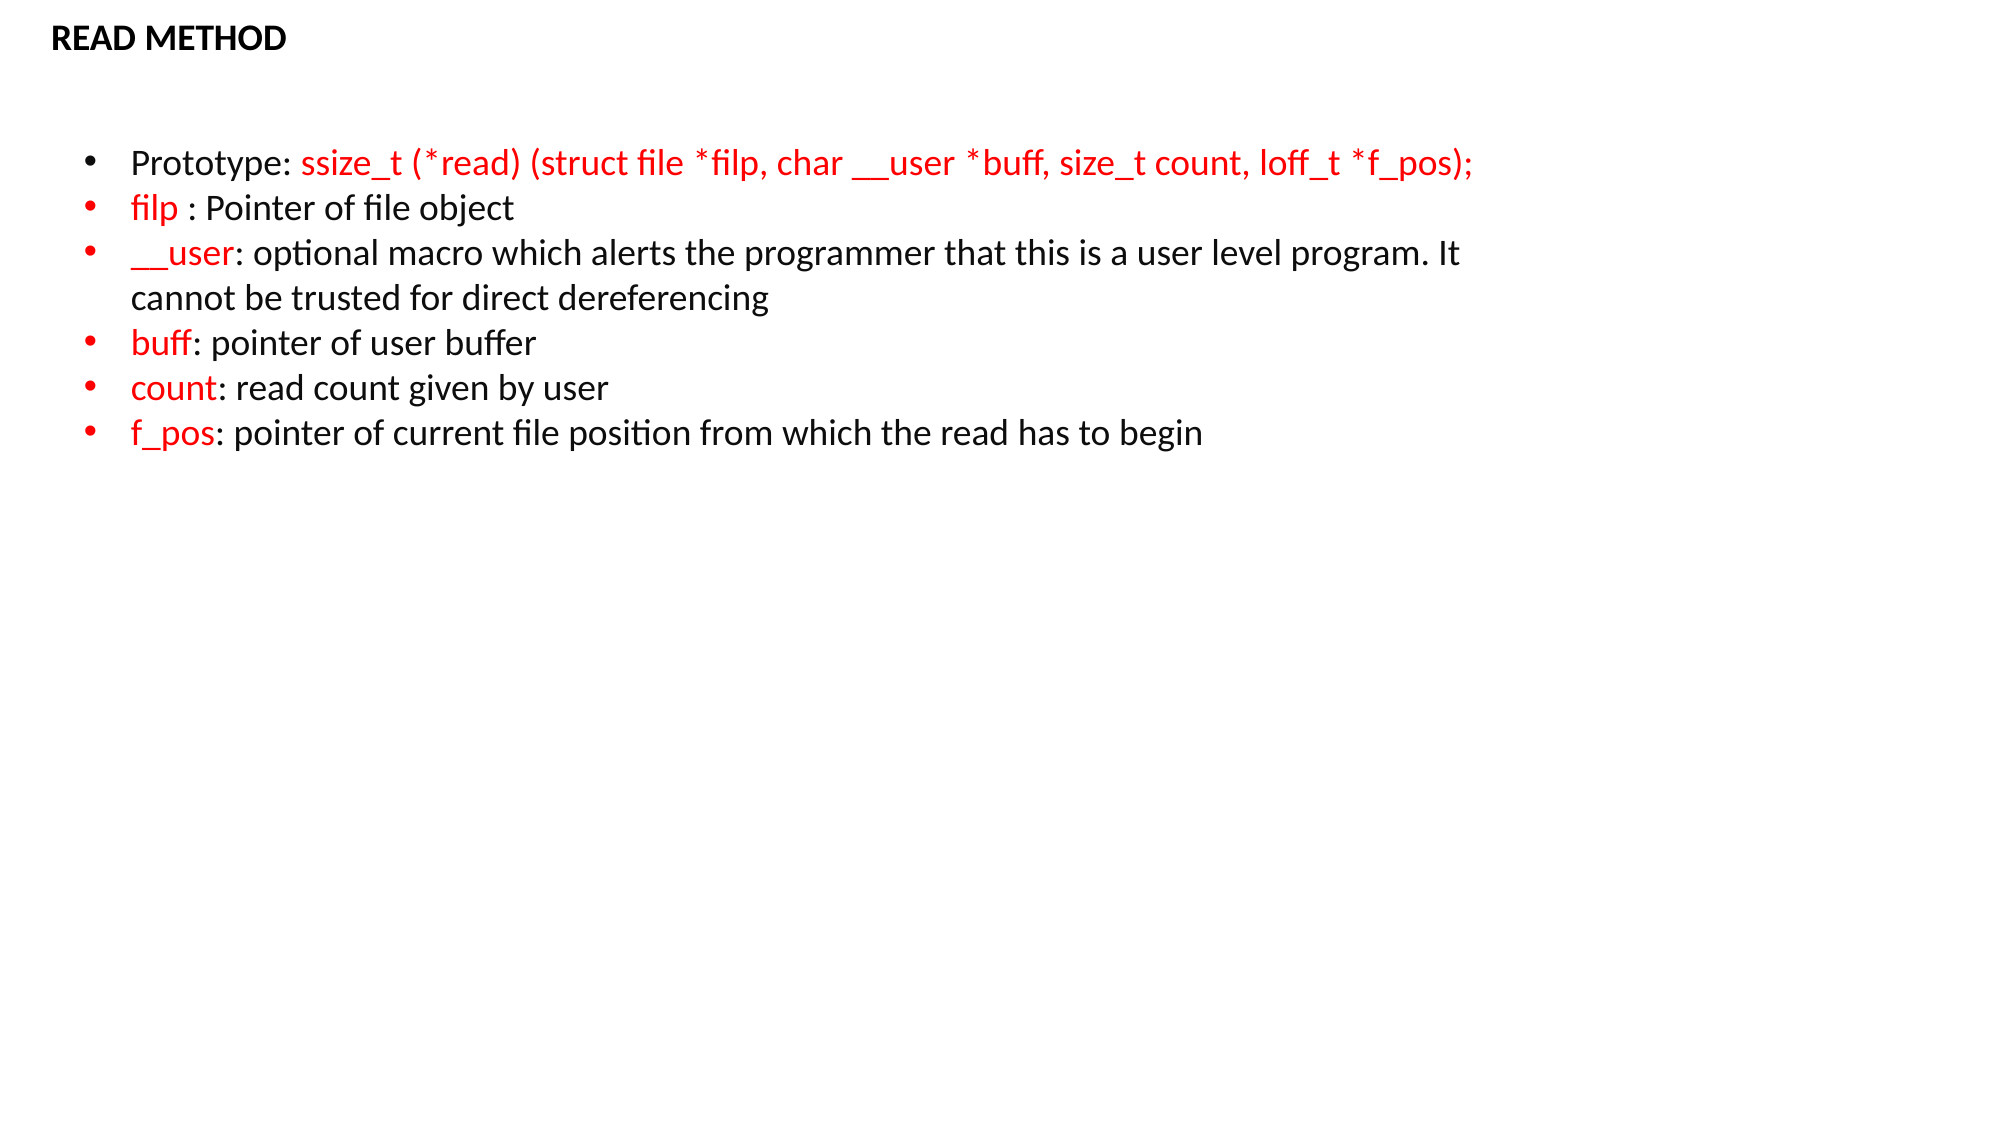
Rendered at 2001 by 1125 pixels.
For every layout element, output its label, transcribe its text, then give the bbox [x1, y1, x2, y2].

text_box Prototype: ssize_t (*read) (struct file *filp, char __user *buff, size_t count, loff_t *f_pos); filp : Pointer of file object __user: optional macro which alerts the programmer that this is a user level program. It cannot be trusted for direct dereferencing buff: pointer of user buffer count: read count given by user f_pos: pointer of current file position from which the read has to begin [69, 130, 1543, 550]
text_box READ METHOD [36, 6, 464, 66]
